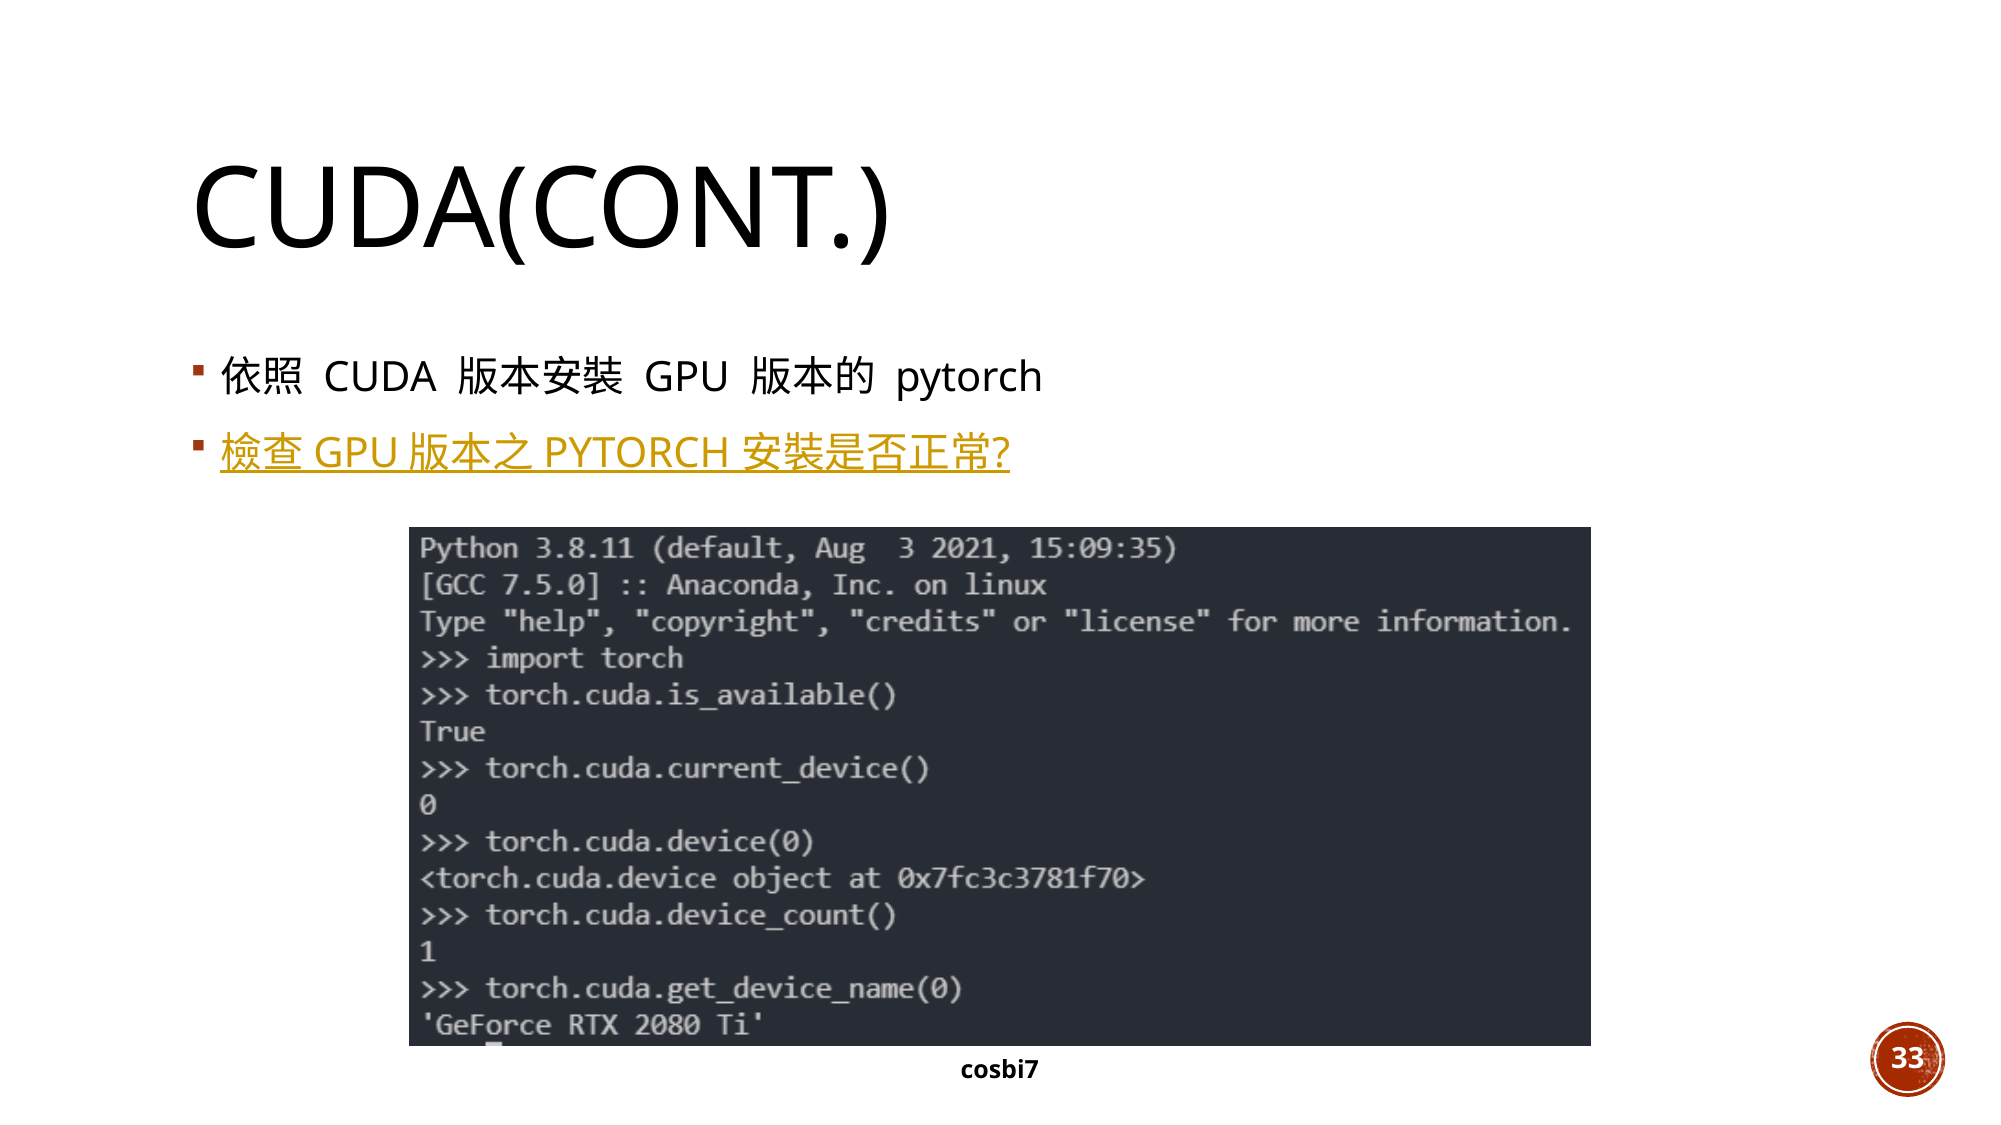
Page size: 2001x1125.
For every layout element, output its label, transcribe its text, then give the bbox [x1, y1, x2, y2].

list 依照 CUDA 版本安裝 GPU 版本的 pytorch 檢查 GPU 版本之 PYTORCH 安裝是否正常? [175, 348, 1826, 1013]
title CUDA(CONT.) [175, 79, 1826, 344]
picture [410, 527, 1591, 1046]
slide_number 33 [1855, 1028, 1961, 1089]
text_box cosbi7 [945, 1046, 1055, 1092]
